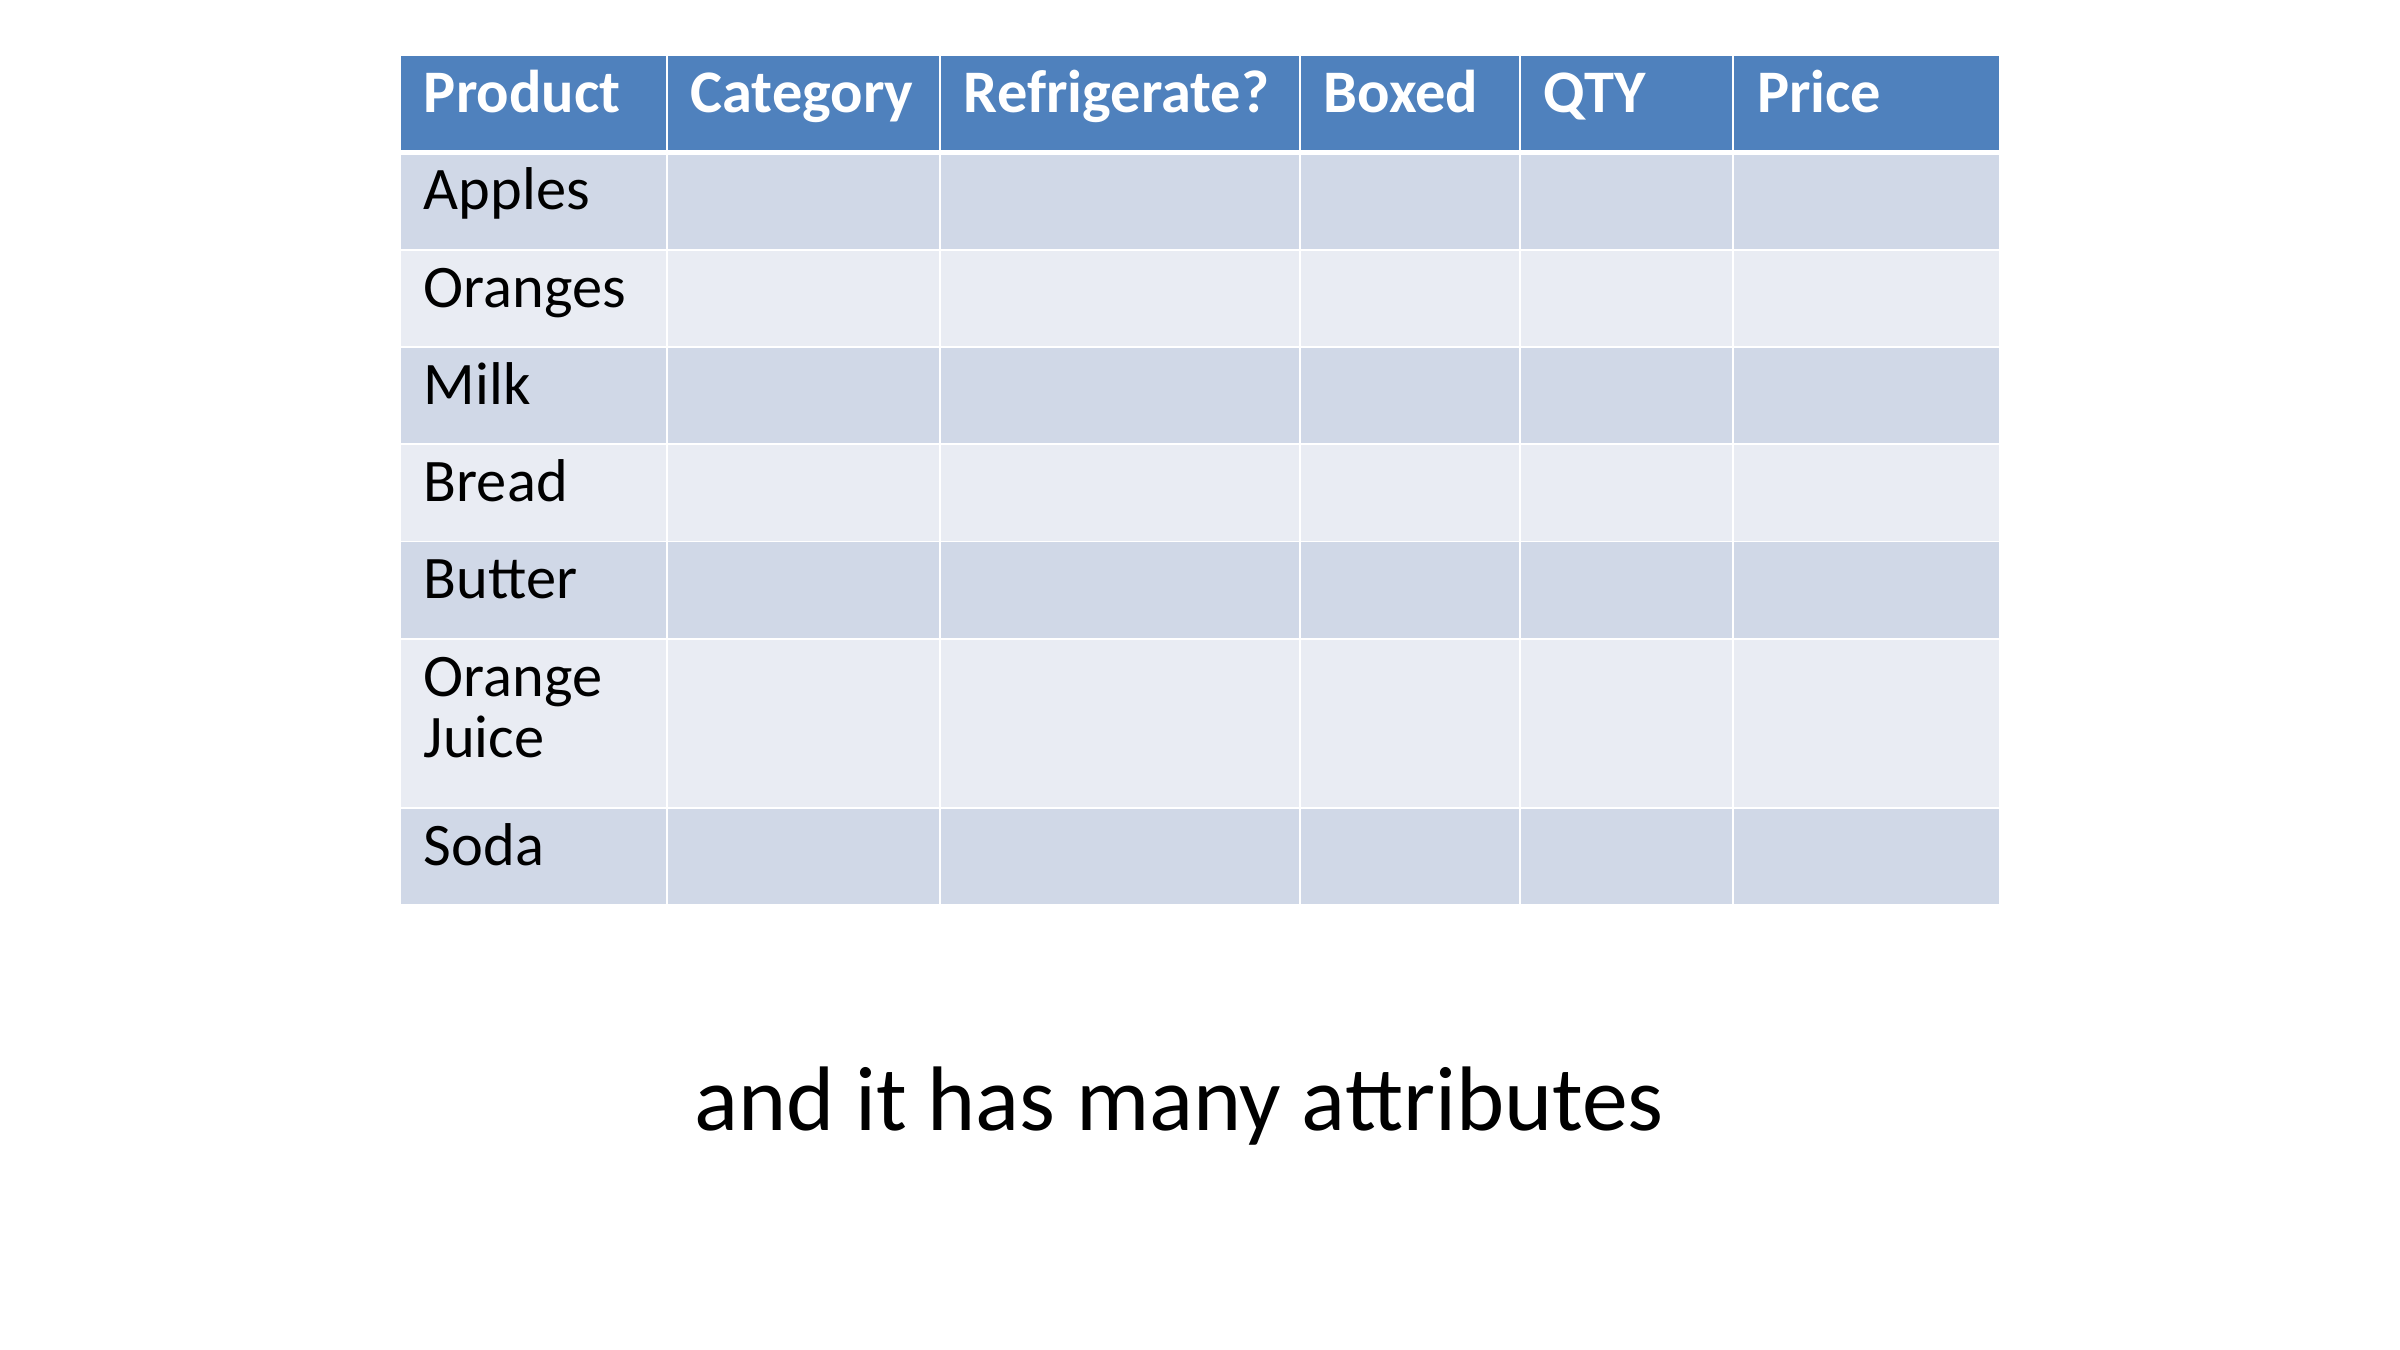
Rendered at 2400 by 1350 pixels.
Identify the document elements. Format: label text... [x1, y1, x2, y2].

table_cell [1521, 640, 1732, 807]
table_cell [1734, 809, 1999, 904]
table_cell [1521, 542, 1732, 638]
table_cell [1301, 640, 1519, 807]
table_cell [668, 348, 939, 443]
table_cell [941, 542, 1299, 638]
table_cell Oranges [401, 251, 666, 346]
table_header QTY [1521, 56, 1732, 150]
table_cell [1521, 155, 1732, 249]
table_cell [1301, 155, 1519, 249]
table_cell [941, 445, 1299, 541]
table_header Boxed [1301, 56, 1519, 150]
table_cell [1521, 251, 1732, 346]
table_cell [668, 251, 939, 346]
table_cell [1301, 809, 1519, 904]
table_cell [1521, 348, 1732, 443]
table_cell [1521, 809, 1732, 904]
table_header Category [668, 56, 939, 150]
table_cell [941, 640, 1299, 807]
table_cell Orange Juice [401, 640, 666, 807]
table_cell [1734, 445, 1999, 541]
table_cell [1734, 542, 1999, 638]
table_cell [668, 542, 939, 638]
table_header Product [401, 56, 666, 150]
table_cell [941, 809, 1299, 904]
table_cell [1734, 348, 1999, 443]
table_header Refrigerate? [941, 56, 1299, 150]
table_cell Bread [401, 445, 666, 541]
table_header Price [1734, 56, 1999, 150]
table_cell [1301, 348, 1519, 443]
table_cell [1301, 542, 1519, 638]
table_cell Butter [401, 542, 666, 638]
table_cell [668, 809, 939, 904]
table_cell [668, 155, 939, 249]
table_cell Apples [401, 155, 666, 249]
text_box and it has many attributes [99, 994, 2260, 1220]
table_cell [668, 640, 939, 807]
table_cell [1734, 155, 1999, 249]
table_cell Soda [401, 809, 666, 904]
table_cell [941, 155, 1299, 249]
table_cell [941, 251, 1299, 346]
table_cell [1301, 445, 1519, 541]
table_cell [668, 445, 939, 541]
table_cell [1734, 251, 1999, 346]
table_cell [1521, 445, 1732, 541]
table_cell [941, 348, 1299, 443]
table_cell [1301, 251, 1519, 346]
table_cell Milk [401, 348, 666, 443]
table_cell [1734, 640, 1999, 807]
